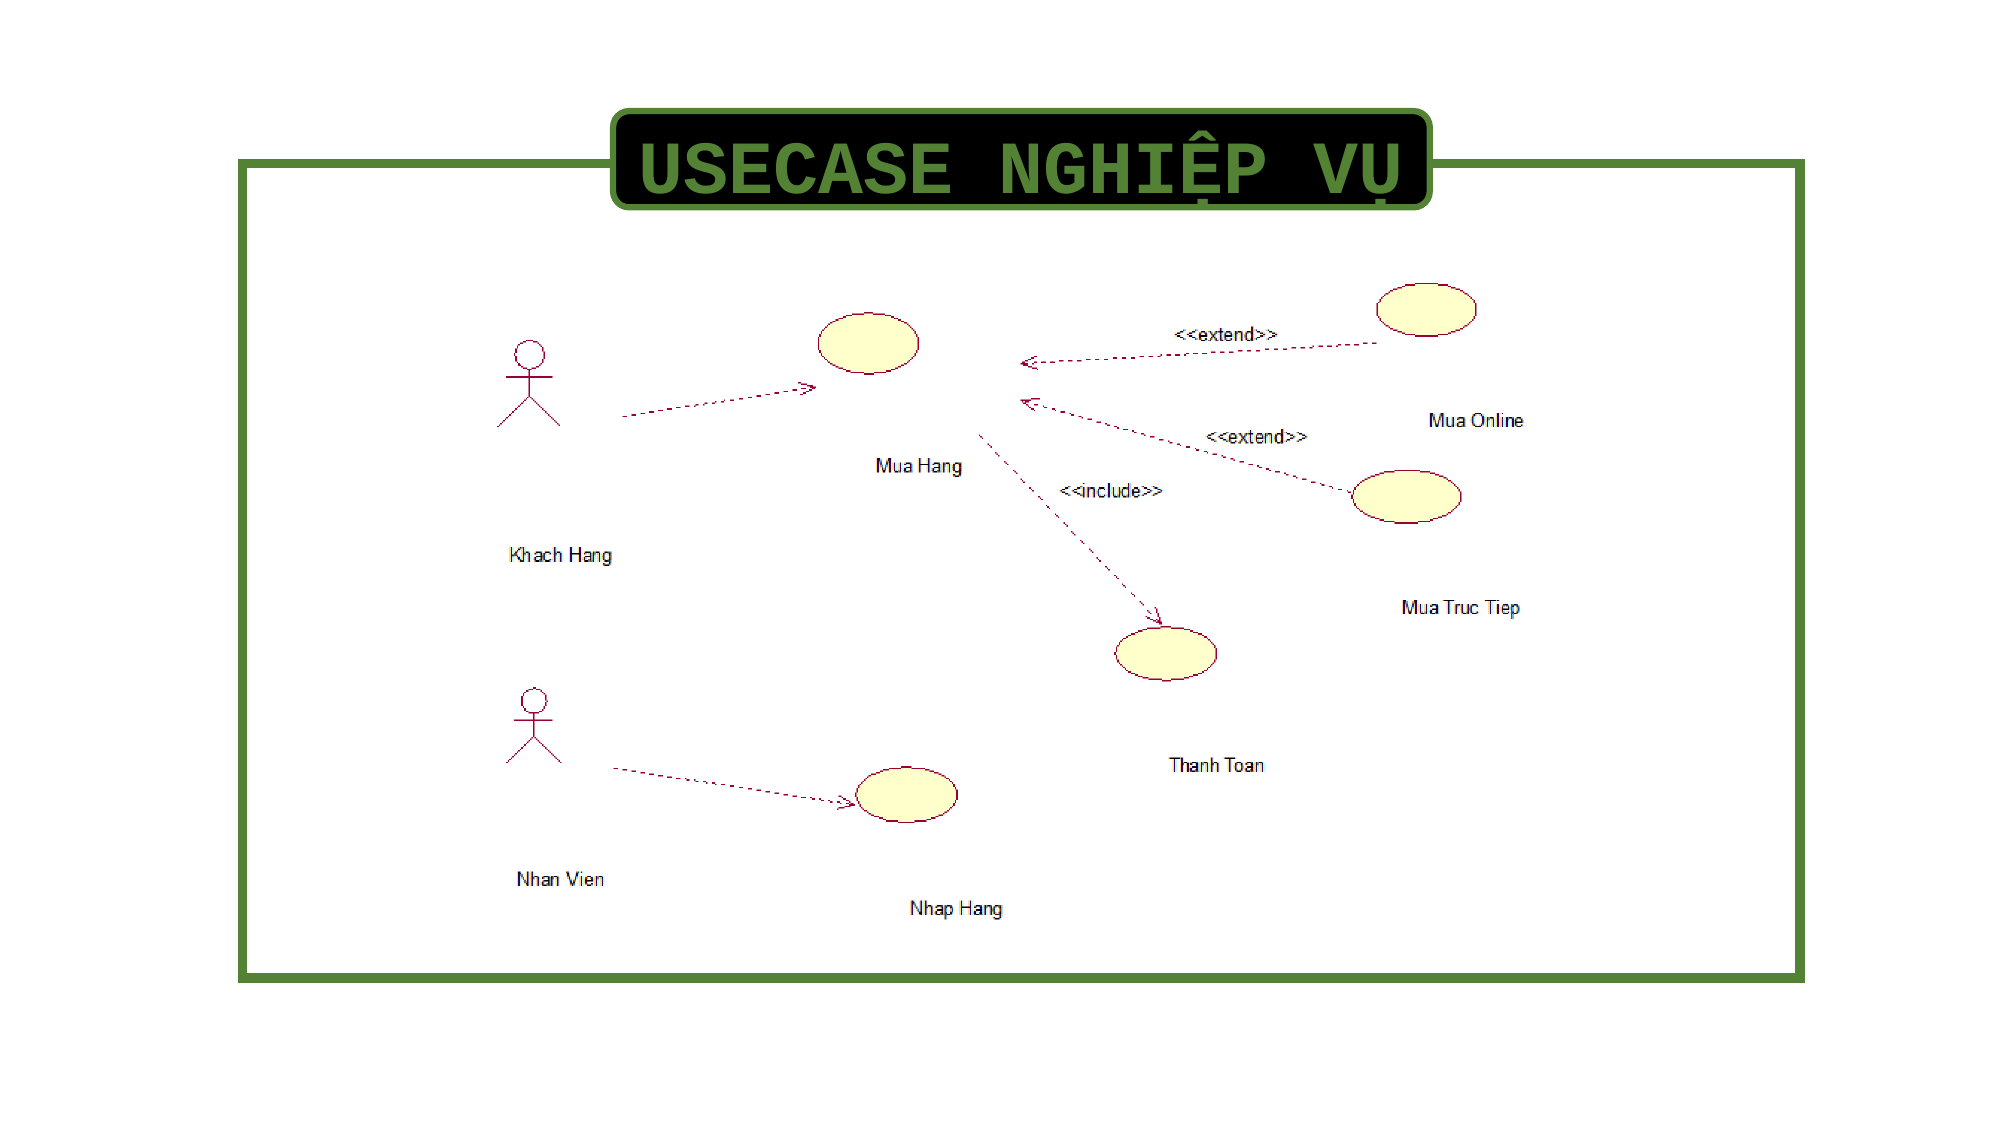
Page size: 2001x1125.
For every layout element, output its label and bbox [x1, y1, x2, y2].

text_box [242, 111, 1800, 978]
picture [374, 240, 1669, 936]
